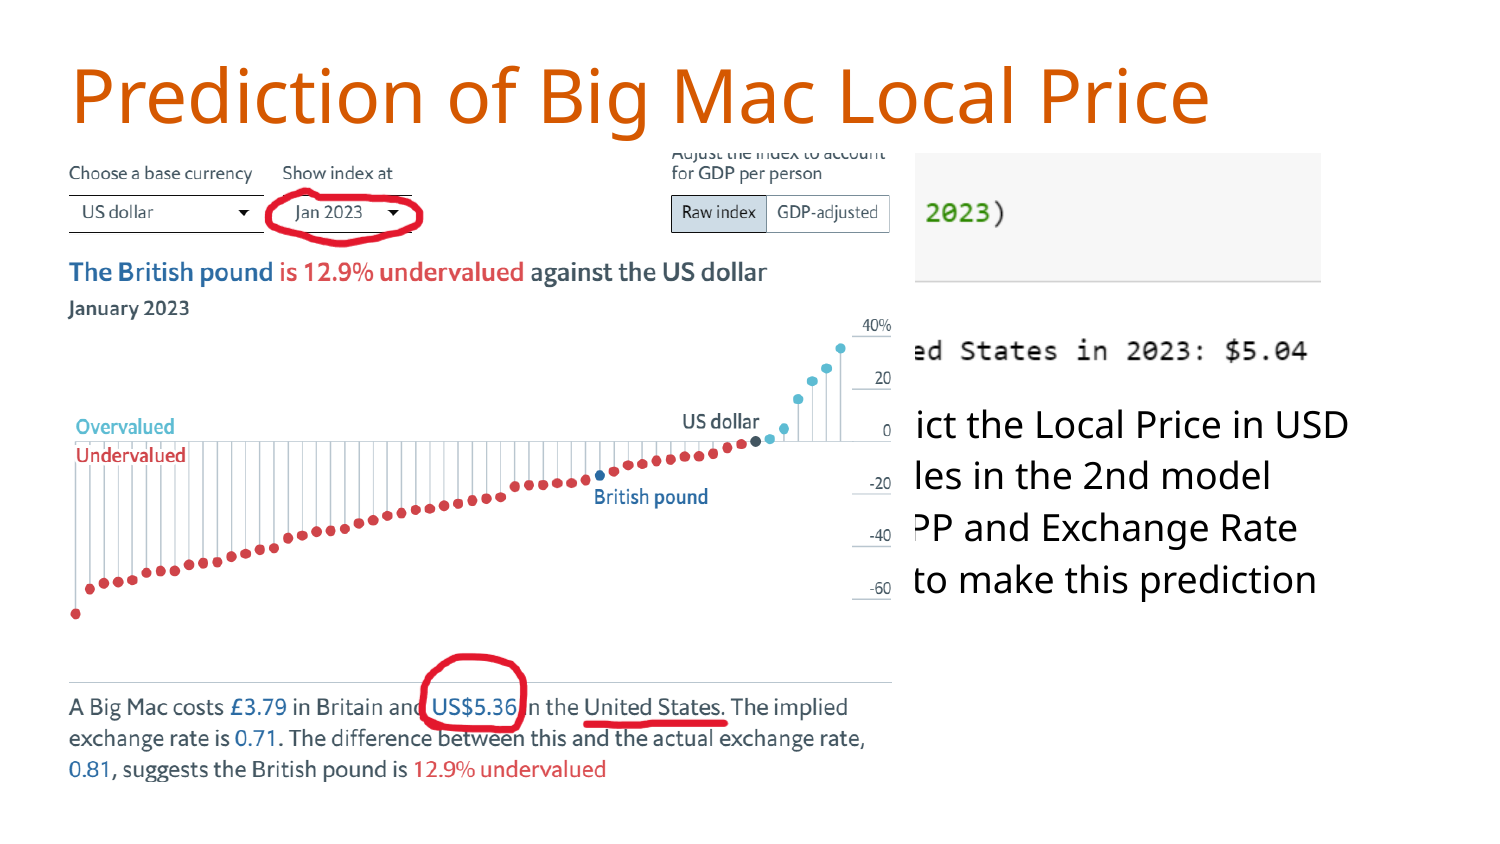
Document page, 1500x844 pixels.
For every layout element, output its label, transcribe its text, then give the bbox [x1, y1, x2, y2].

title Prediction of Big Mac Local Price [55, 7, 1391, 179]
subtitle For example in the above, we were able to predict the Local Price in USD for a Big Mac in the US in 2023 using the variables in the 2nd model quite accurately. The function above uses the PPP and Exchange Rate values from the past 10 years of the input year to make this prediction [67, 378, 1379, 844]
picture [66, 153, 1322, 782]
